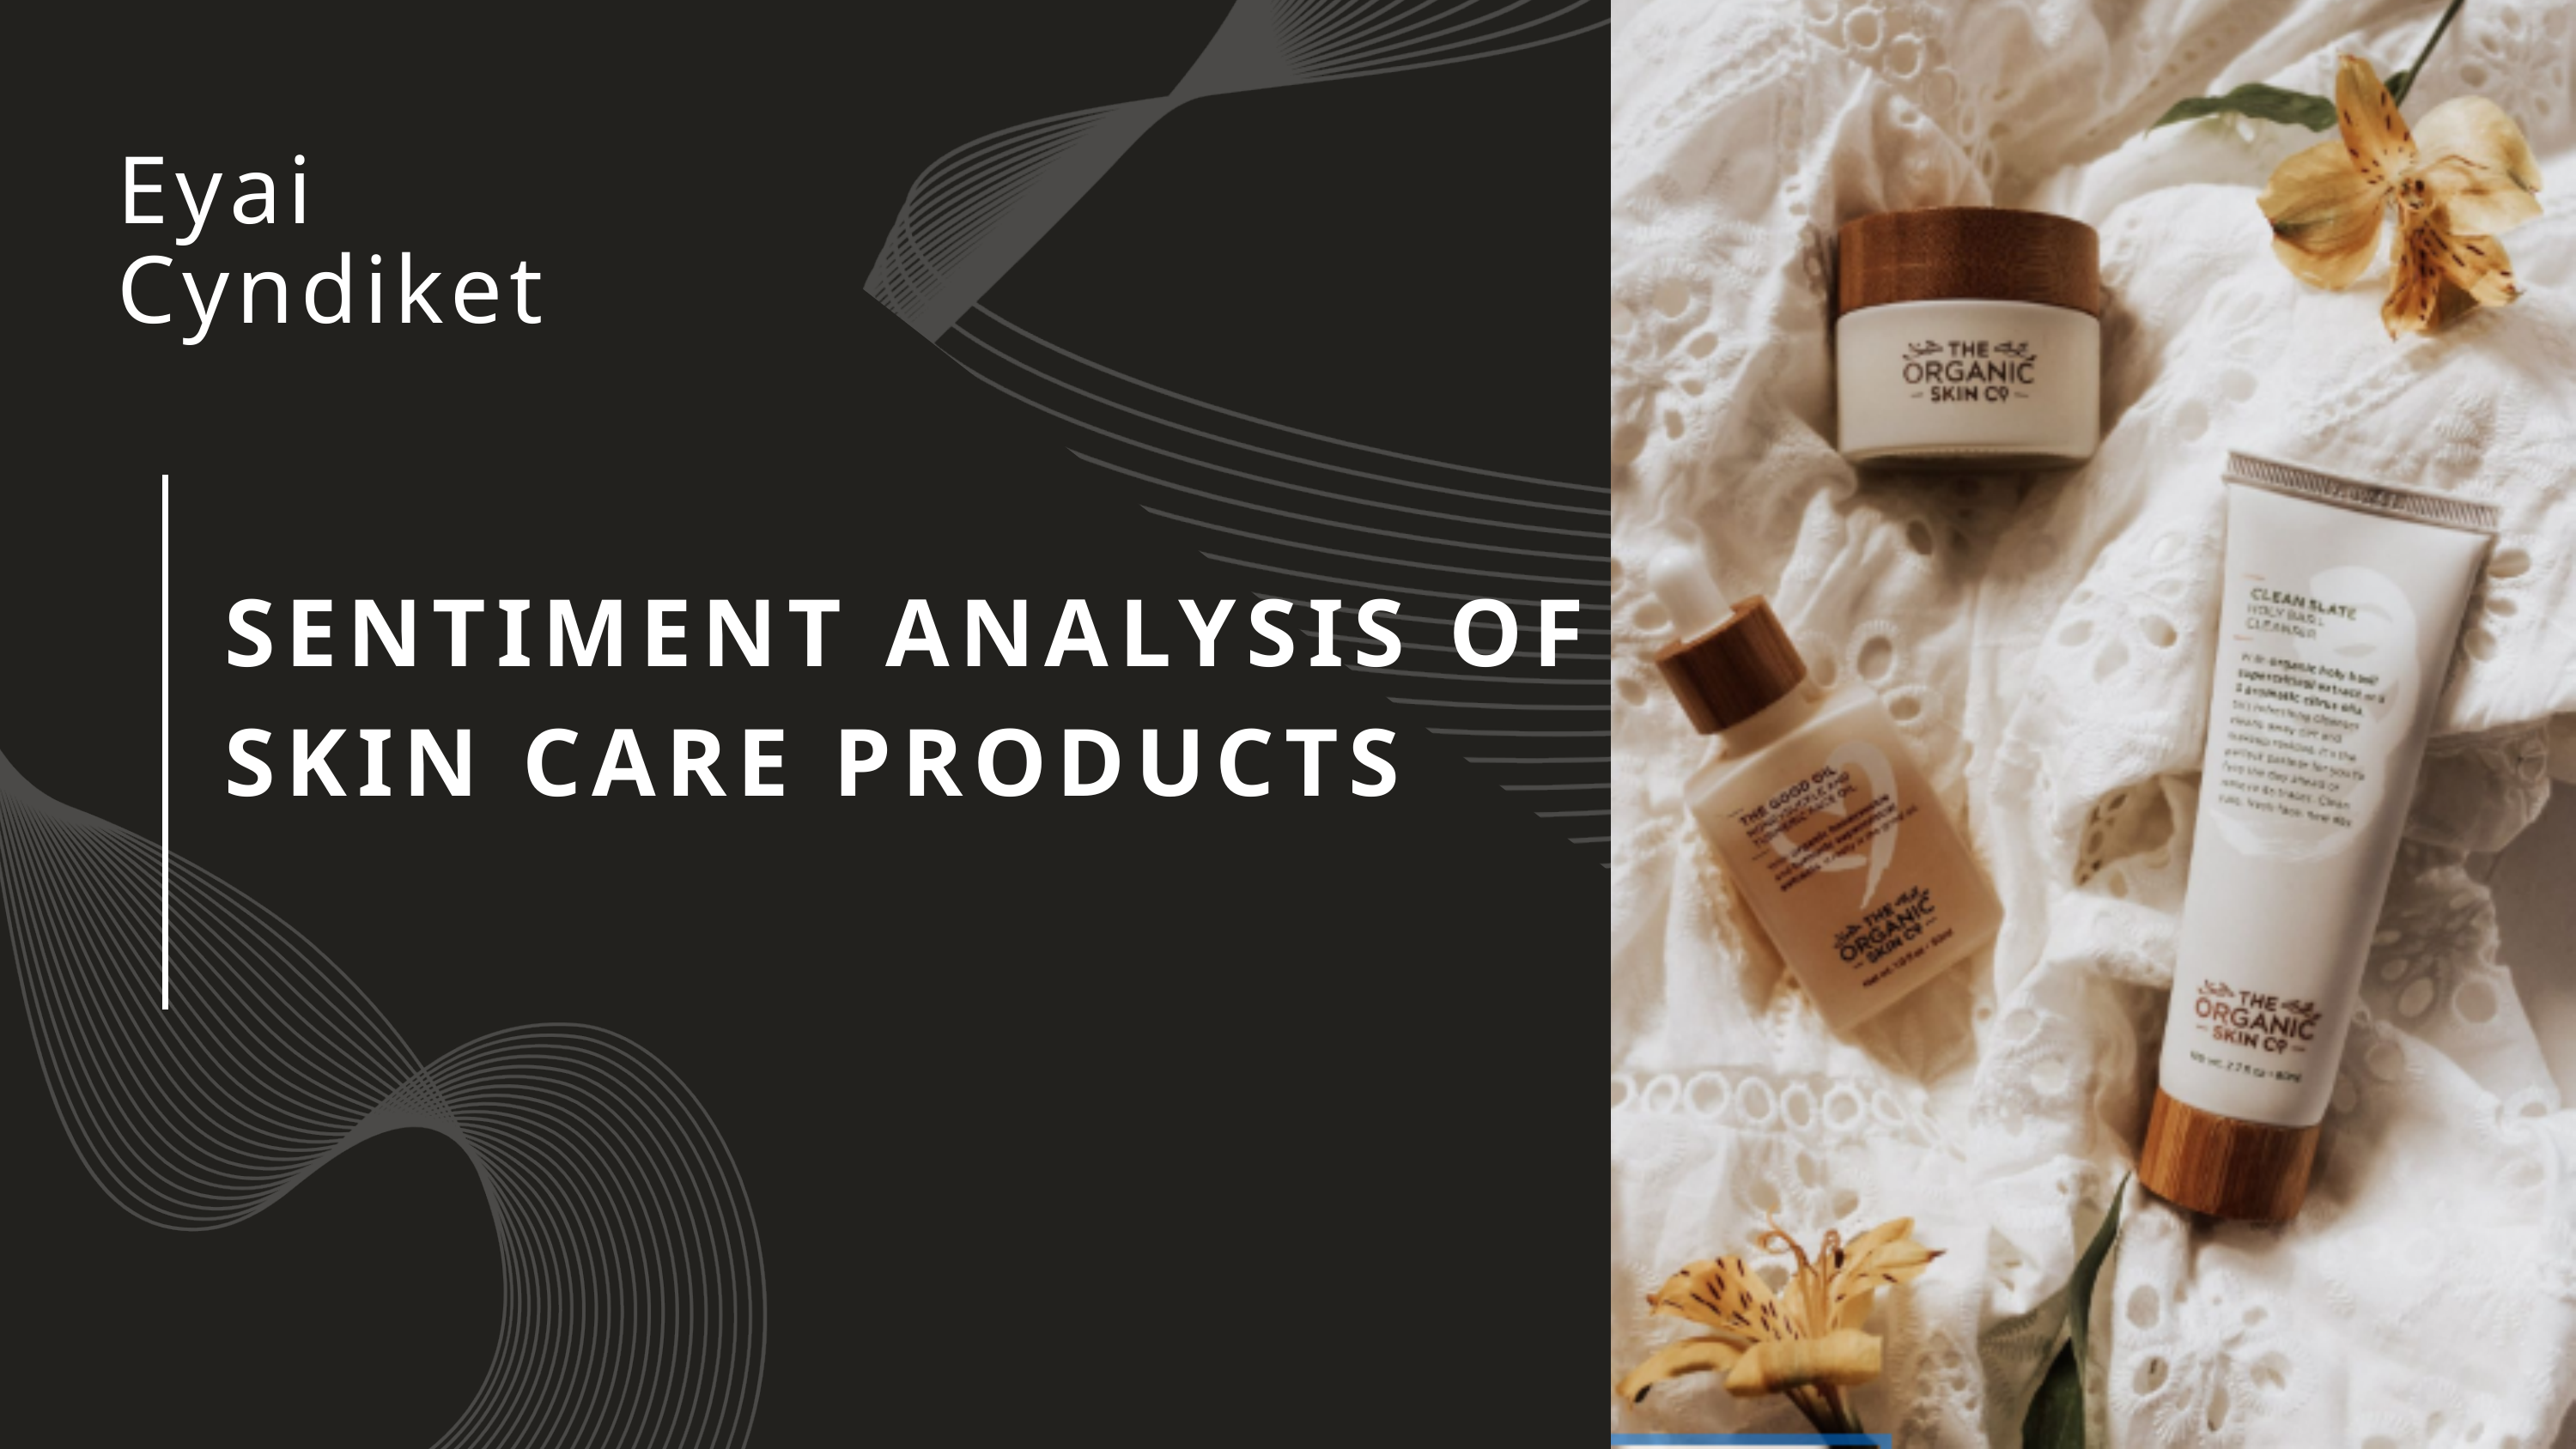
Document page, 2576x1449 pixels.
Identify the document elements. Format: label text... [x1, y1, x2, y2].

text_box [1611, 0, 2576, 1449]
text_box SENTIMENT ANALYSIS OF SKIN CARE PRODUCTS [223, 555, 1611, 946]
text_box Eyai Cyndiket [117, 142, 782, 442]
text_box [161, 474, 169, 1010]
text_box [644, 0, 1611, 555]
text_box [0, 390, 805, 1449]
